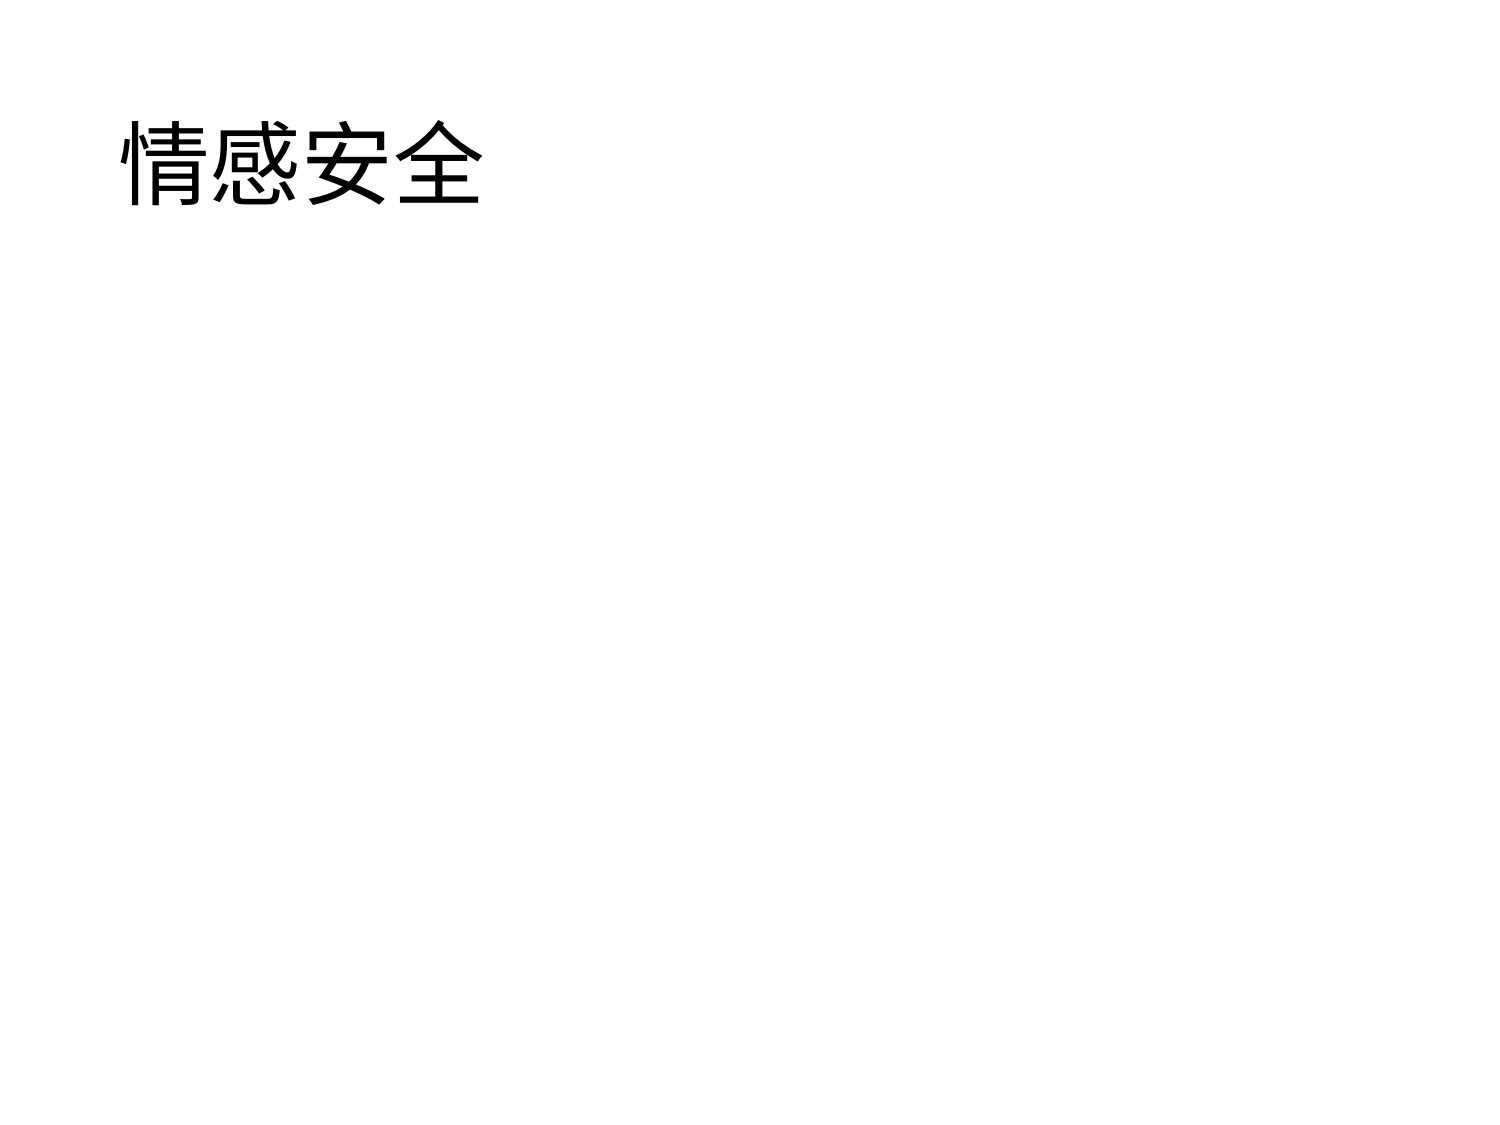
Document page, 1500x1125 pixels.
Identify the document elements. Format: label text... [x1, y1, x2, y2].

title 情感安全 [103, 59, 1397, 278]
